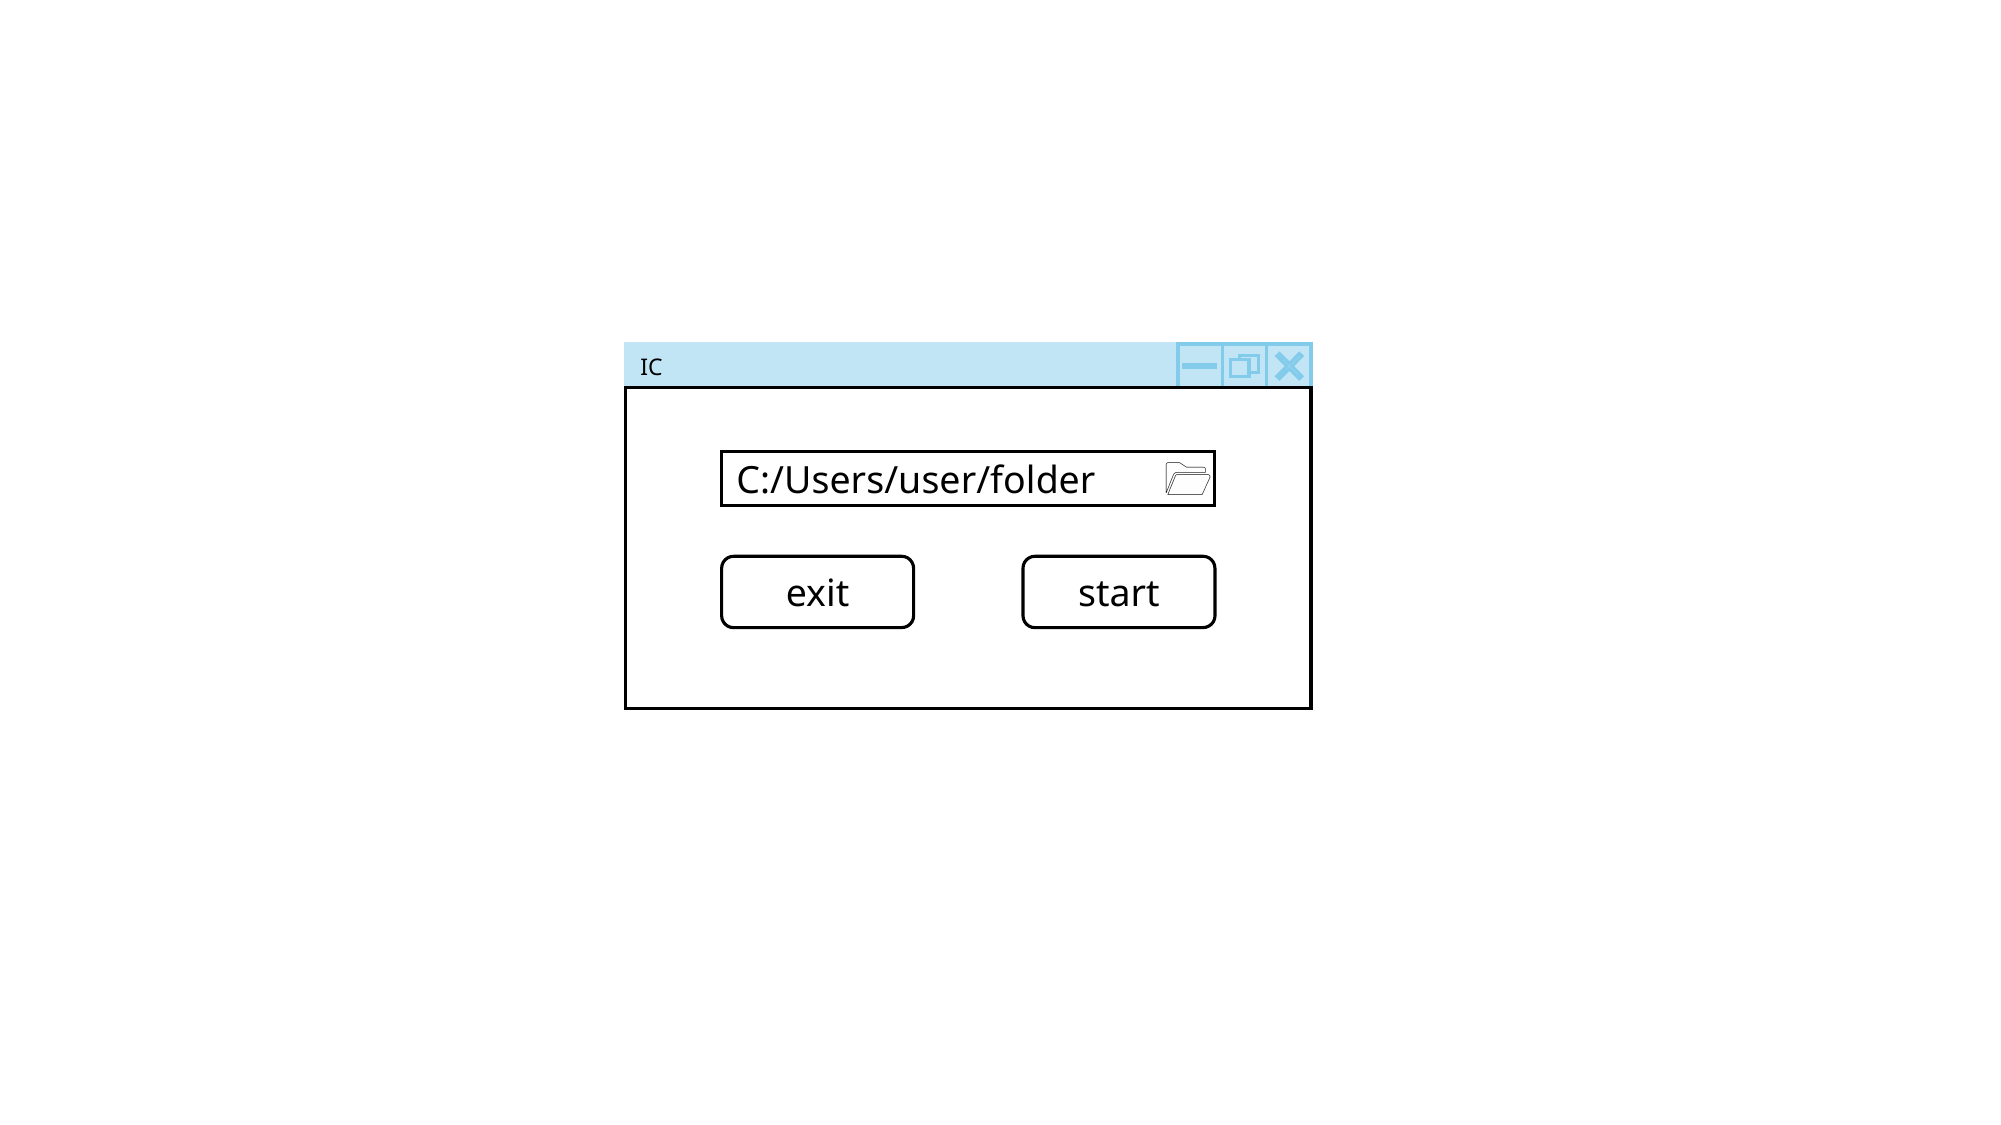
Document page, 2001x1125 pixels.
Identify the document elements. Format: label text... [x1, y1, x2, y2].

text_box start [1021, 554, 1217, 630]
text_box IC [624, 342, 1176, 386]
text_box [1274, 351, 1305, 381]
picture [1160, 450, 1216, 506]
text_box [1238, 354, 1260, 374]
text_box [624, 386, 1313, 710]
text_box [1182, 363, 1217, 369]
text_box C:/Users/user/folder [720, 450, 1216, 507]
text_box [1176, 342, 1221, 386]
text_box [1265, 342, 1313, 386]
text_box exit [720, 554, 916, 630]
text_box [1229, 358, 1251, 378]
text_box [1221, 342, 1265, 386]
